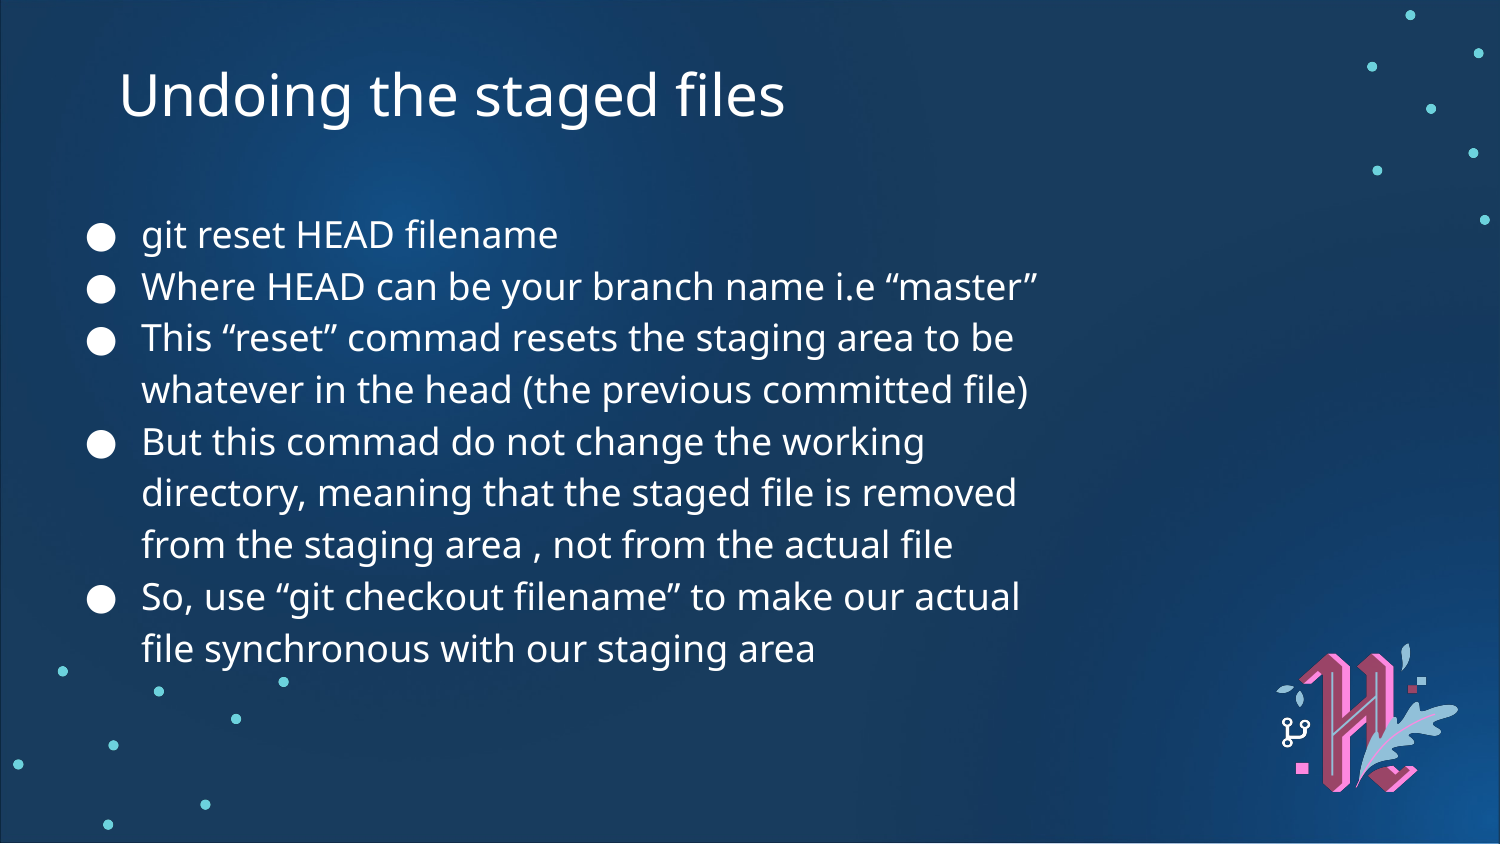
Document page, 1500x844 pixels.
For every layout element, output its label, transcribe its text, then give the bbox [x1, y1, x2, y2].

title Undoing the staged files [103, 43, 1397, 207]
list git reset HEAD filename Where HEAD can be your branch name i.e “master” This “reset” commad resets the staging area to be whatever in the head (the previous committed file) But this commad do not change the working directory, meaning that the staged file is removed from the staging area , not from the actual file So, use “git checkout filename” to make our actual file synchronous with our staging area [51, 189, 1099, 750]
picture [0, 0, 1499, 844]
